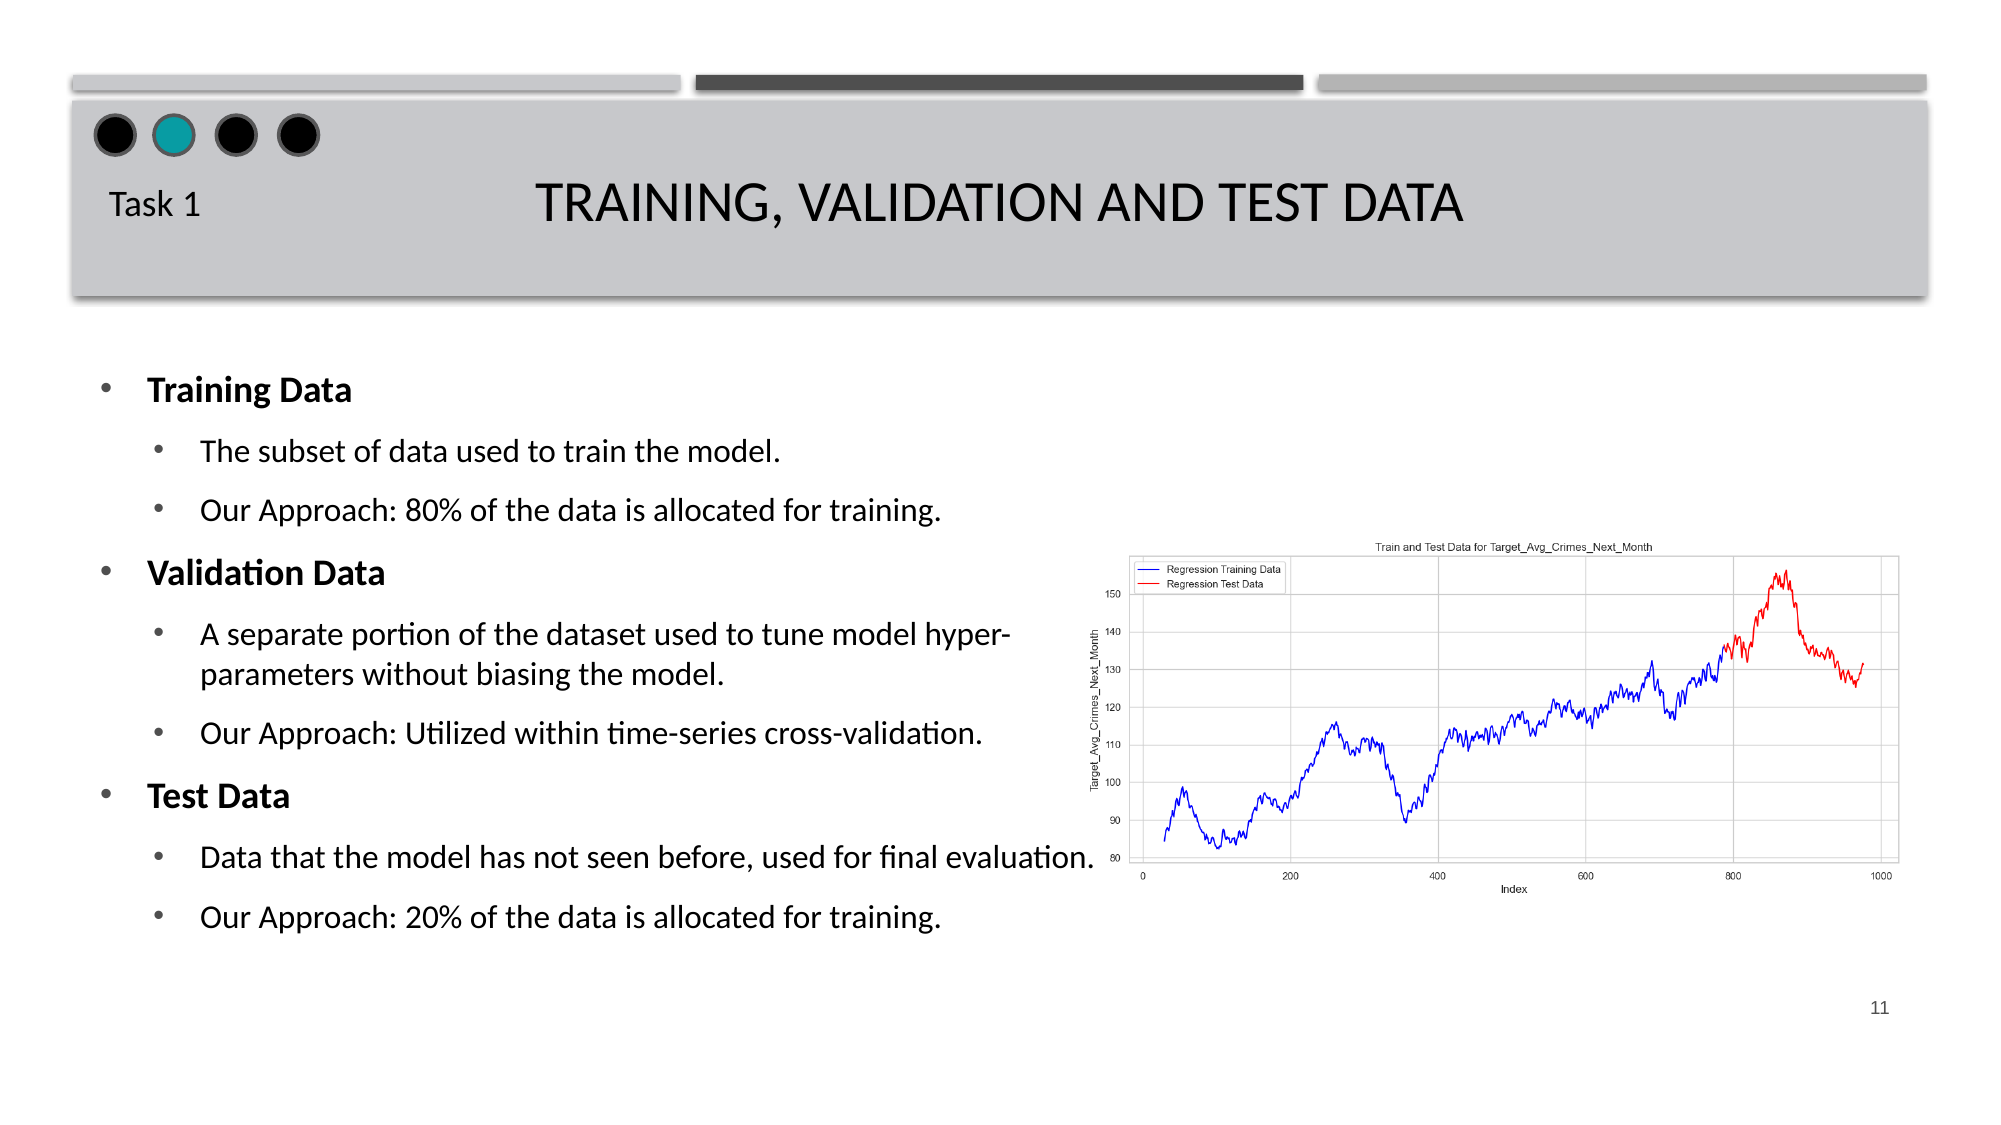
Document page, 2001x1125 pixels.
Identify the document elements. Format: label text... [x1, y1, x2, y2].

text_box Training Data The subset of data used to train the model. Our Approach: 80% of the data is allocated for training. Validation Data A separate portion of the dataset used to tune model hyper-parameters without biasing the model. Our Approach: Utilized within time-series cross-validation. Test Data Data that the model has not seen before, used for final evaluation. Our Approach: 20% of the data is allocated for training. [63, 357, 1119, 1068]
text_box [152, 113, 196, 157]
text_box [93, 113, 137, 157]
text_box [214, 113, 258, 157]
text_box Task 1 [63, 171, 369, 231]
slide_number 11 [1732, 977, 1905, 1037]
text_box [276, 113, 321, 157]
title Training, validation and test data [95, 115, 1905, 282]
picture [1082, 535, 1906, 901]
